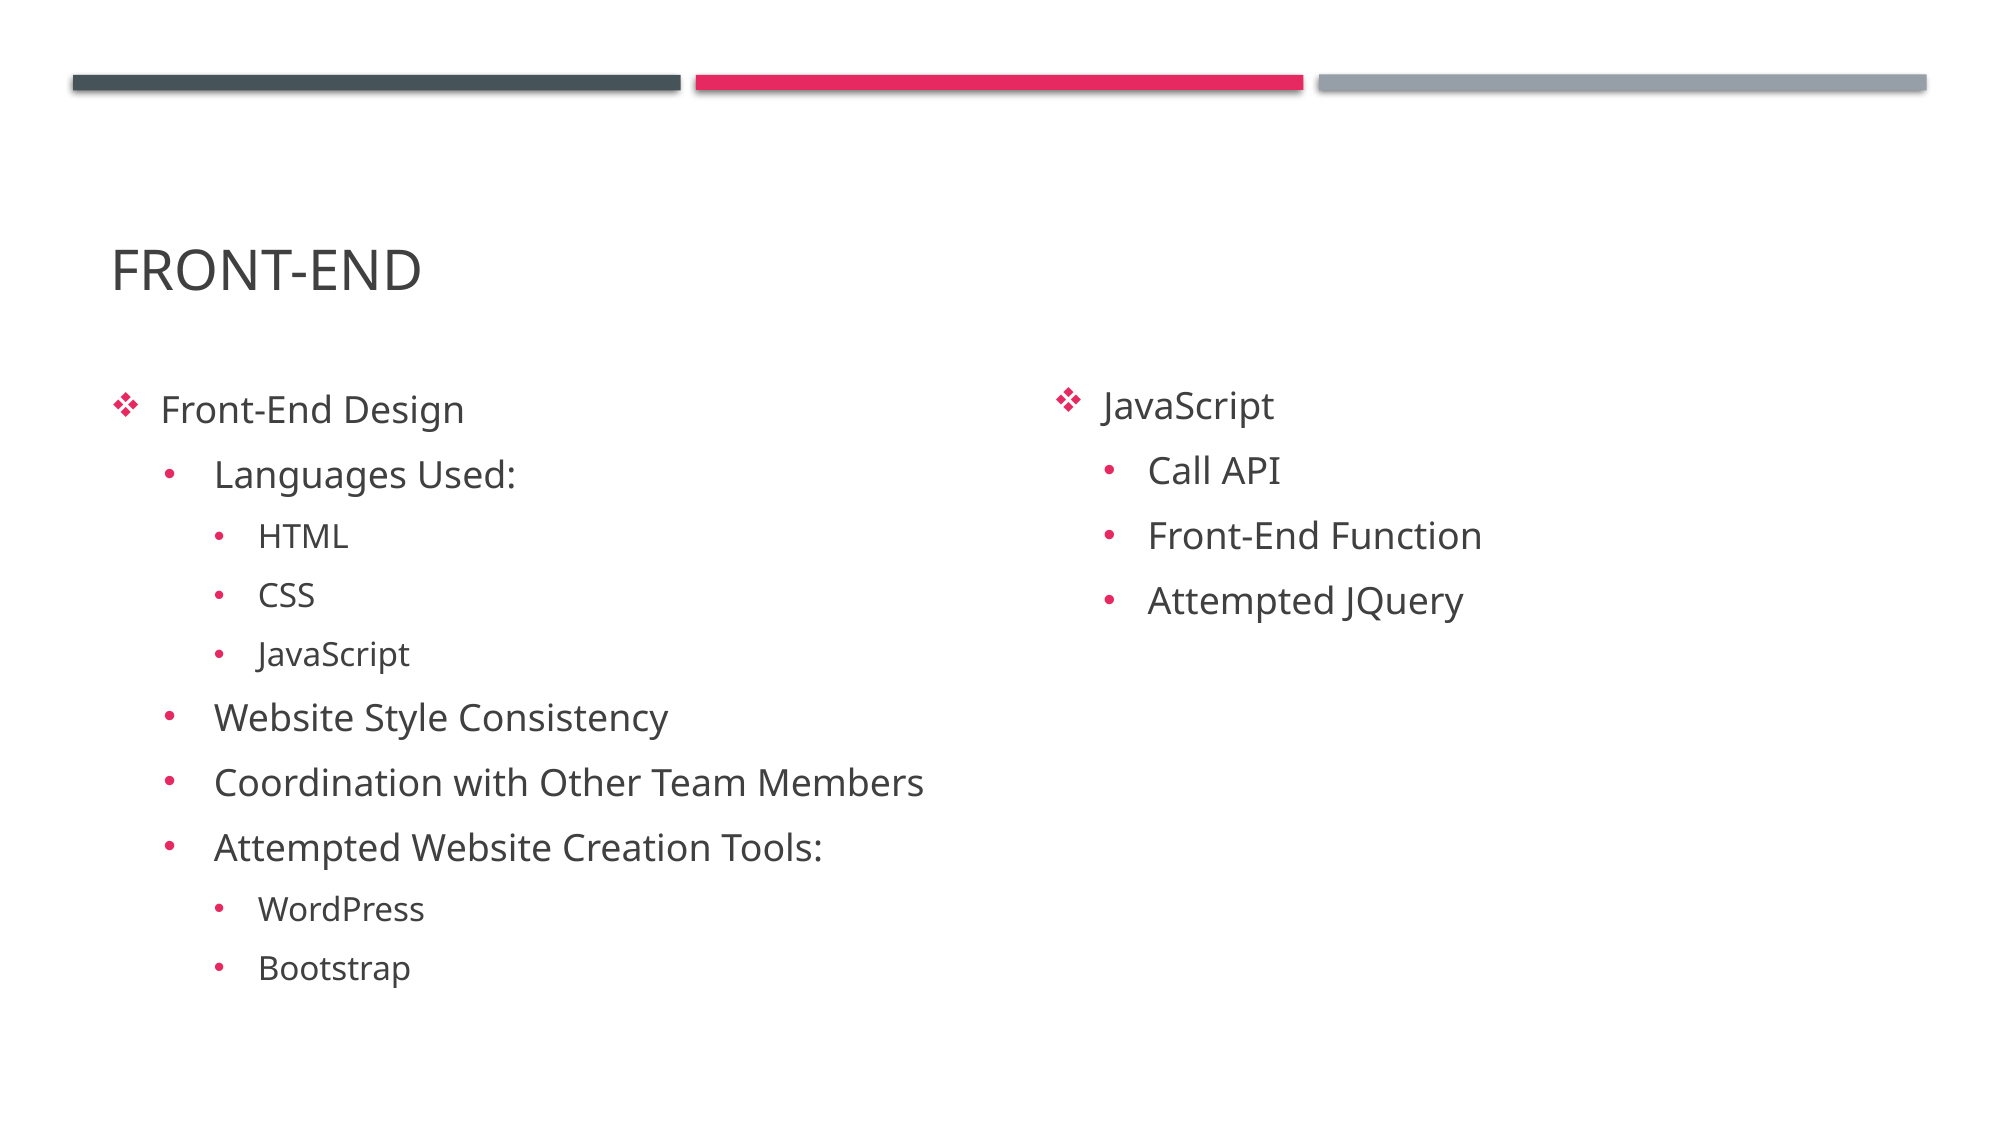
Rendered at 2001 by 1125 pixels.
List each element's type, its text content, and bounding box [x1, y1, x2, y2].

list Front-End Design Languages Used: HTML CSS JavaScript Website Style Consistency Coordination with Other Team Members Attempted Website Creation Tools: WordPress Bootstrap JavaScript Call API Front-End Function Attempted JQuery [95, 358, 1905, 1010]
title Front-end [95, 115, 1905, 311]
